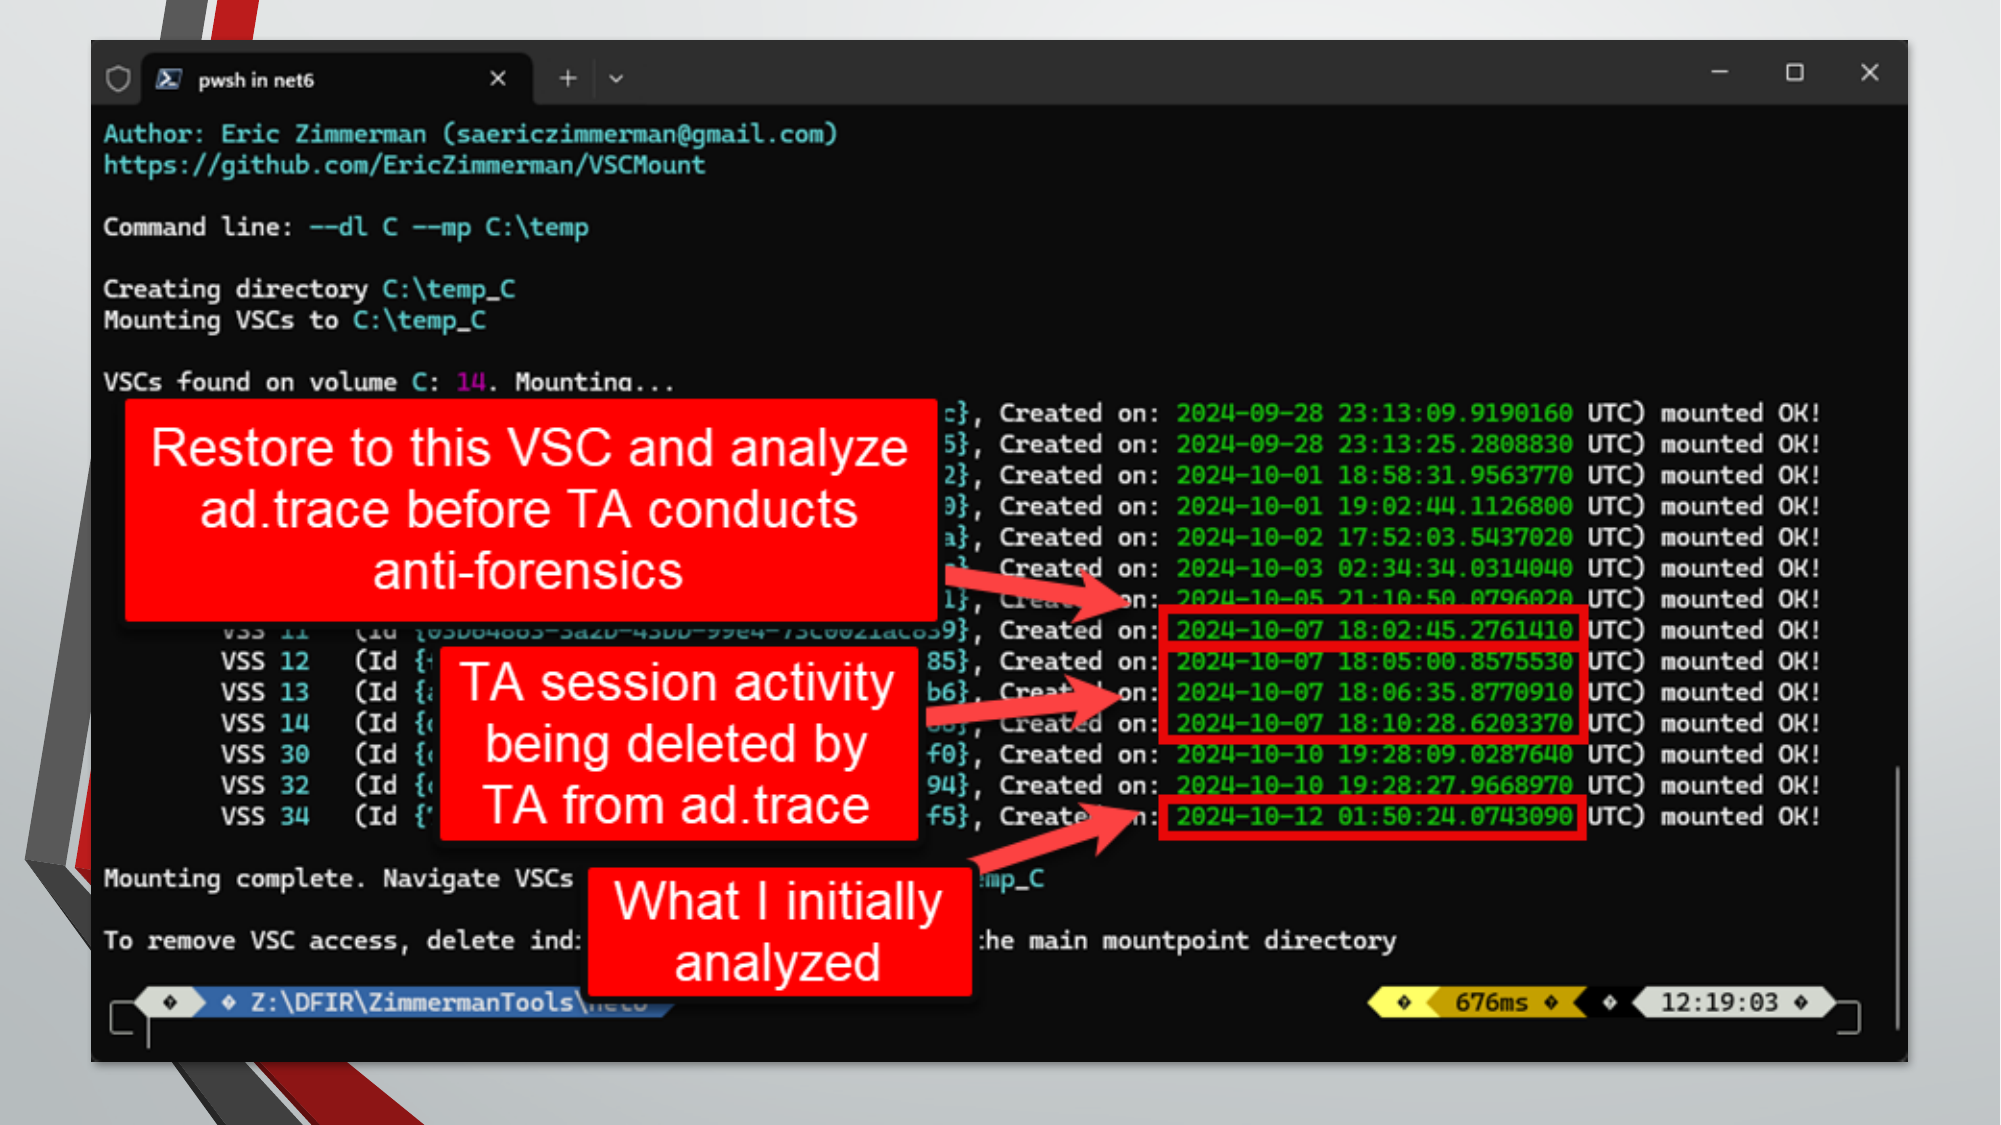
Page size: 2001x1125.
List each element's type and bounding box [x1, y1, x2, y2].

picture [91, 40, 1909, 1063]
